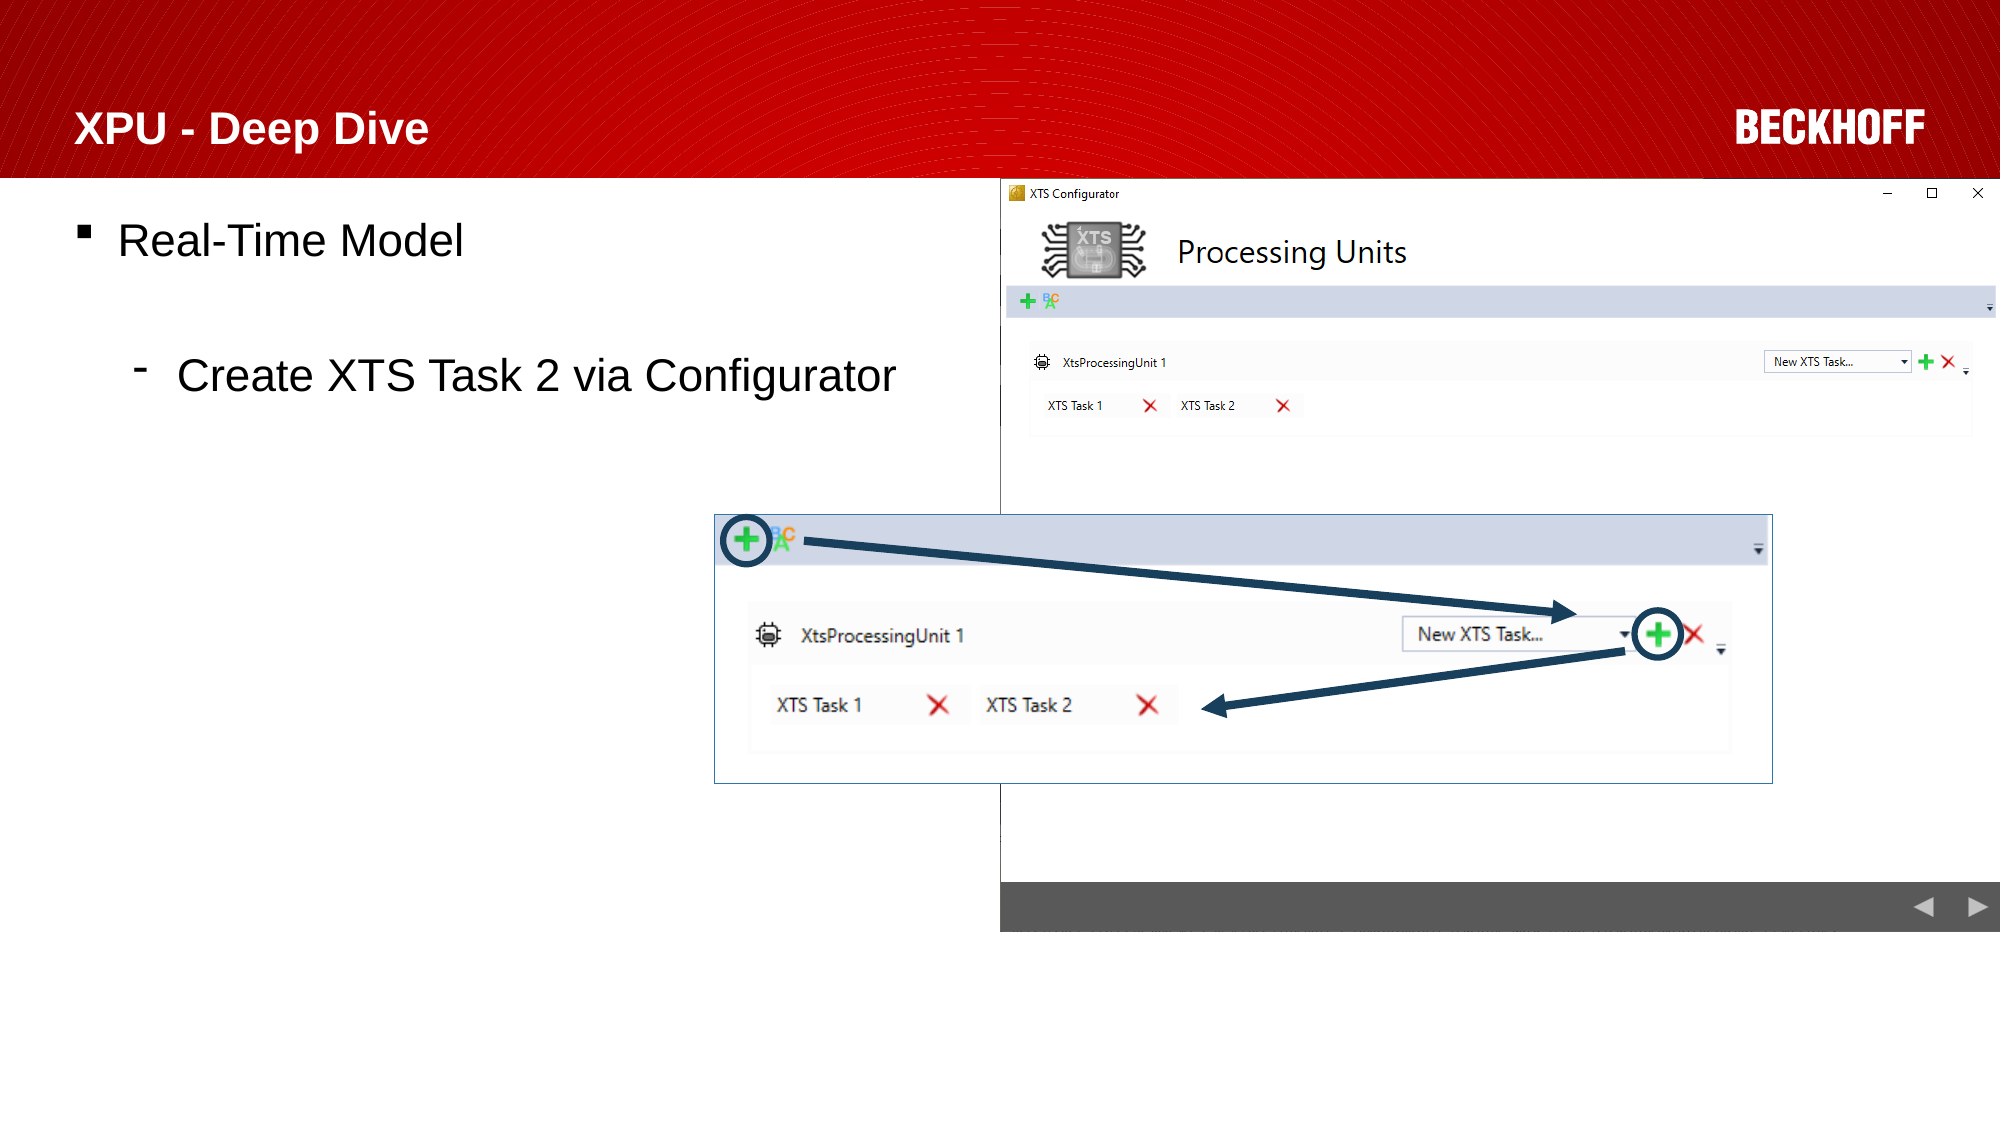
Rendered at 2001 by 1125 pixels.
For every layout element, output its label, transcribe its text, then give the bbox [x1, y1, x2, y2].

picture [1000, 178, 2000, 933]
title XPU - Deep Dive [0, 73, 1663, 178]
picture [1727, 98, 1934, 155]
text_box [713, 514, 1773, 784]
list Real-Time Model Create XTS Task 2 via Configurator [0, 178, 1000, 1054]
